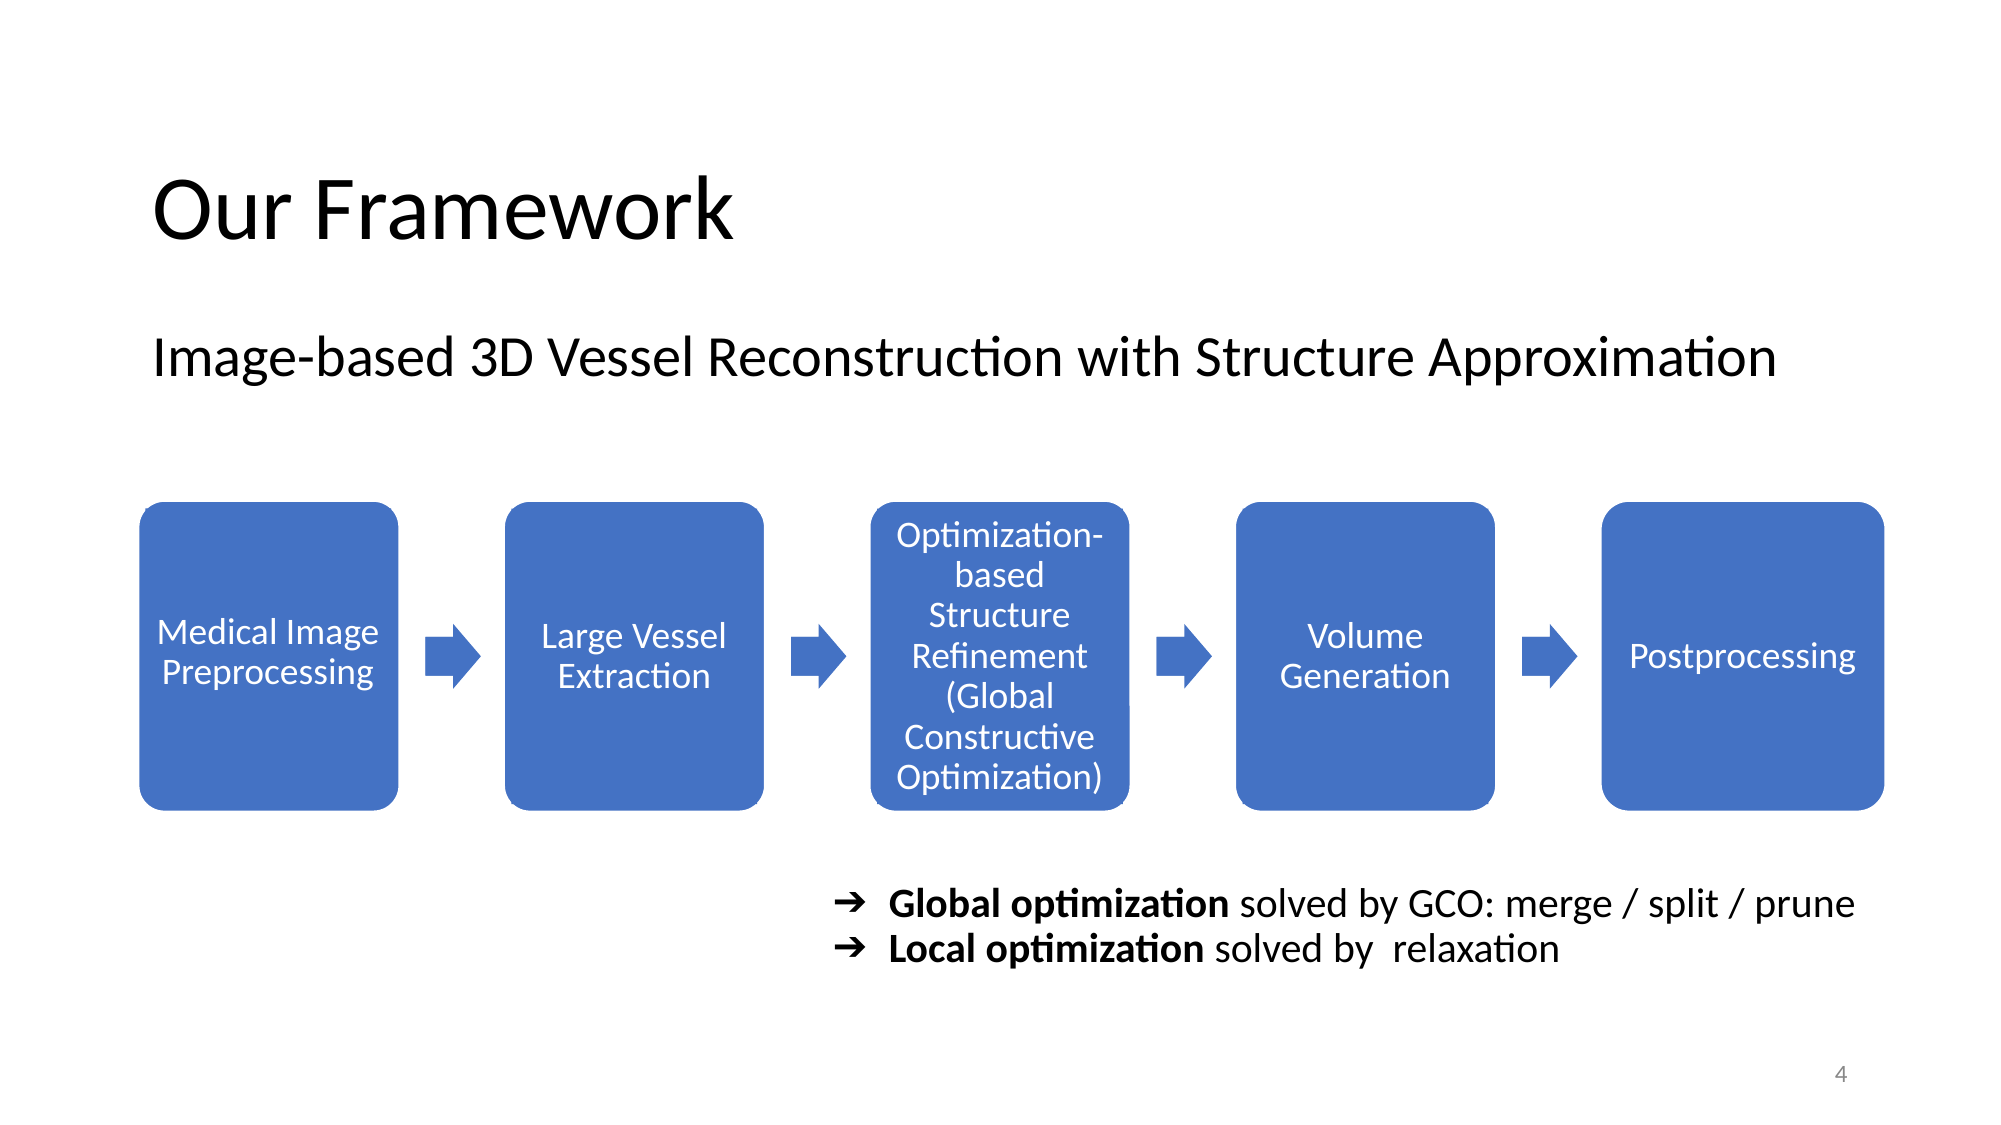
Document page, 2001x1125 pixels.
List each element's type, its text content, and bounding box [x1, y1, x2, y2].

list Global optimization solved by GCO: merge / split / prune Local optimization solved by relaxation [798, 873, 1904, 1021]
list Image-based 3D Vessel Reconstruction with Structure Approximation [137, 318, 1863, 501]
slide_number 4 [1412, 1042, 1863, 1103]
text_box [138, 500, 1886, 812]
list Image-based 3D Vessel Reconstruction with Structure Approximation [137, 819, 1863, 1014]
title Our Framework [137, 100, 1863, 318]
